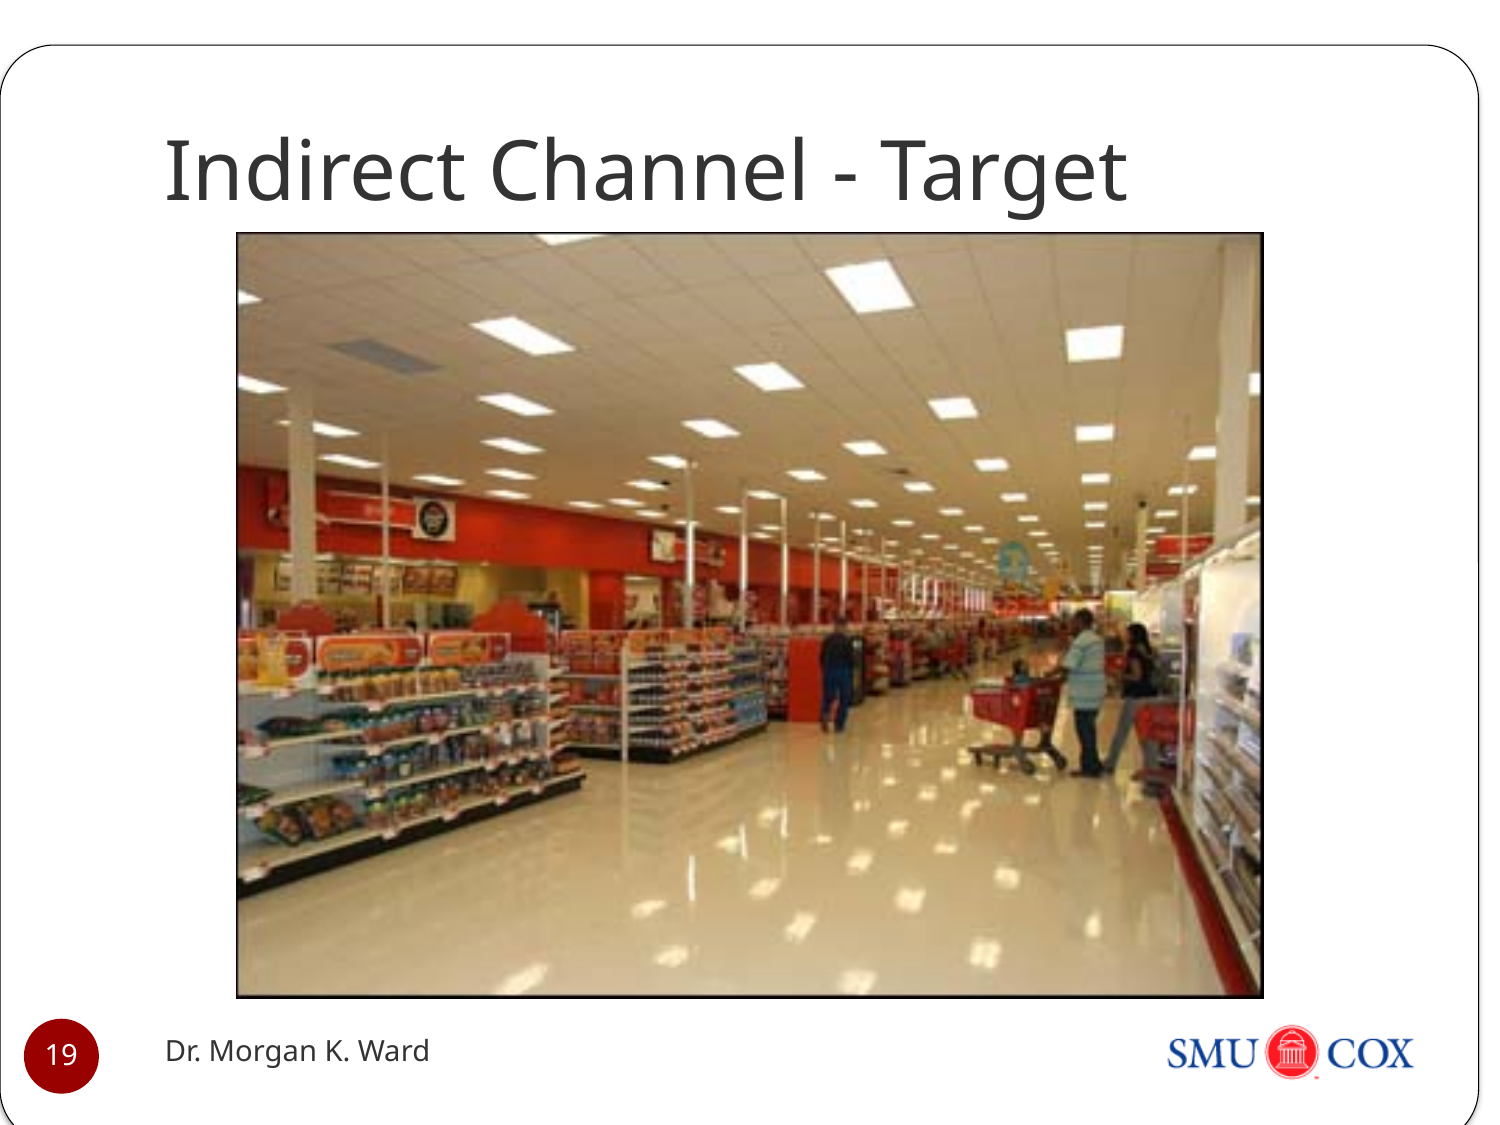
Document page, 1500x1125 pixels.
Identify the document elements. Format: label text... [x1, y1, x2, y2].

title Indirect Channel - Target [150, 45, 1425, 233]
footer Dr. Morgan K. Ward [150, 1012, 800, 1088]
picture [235, 232, 1265, 999]
picture [1155, 1012, 1427, 1093]
slide_number 19 [23, 1018, 99, 1094]
